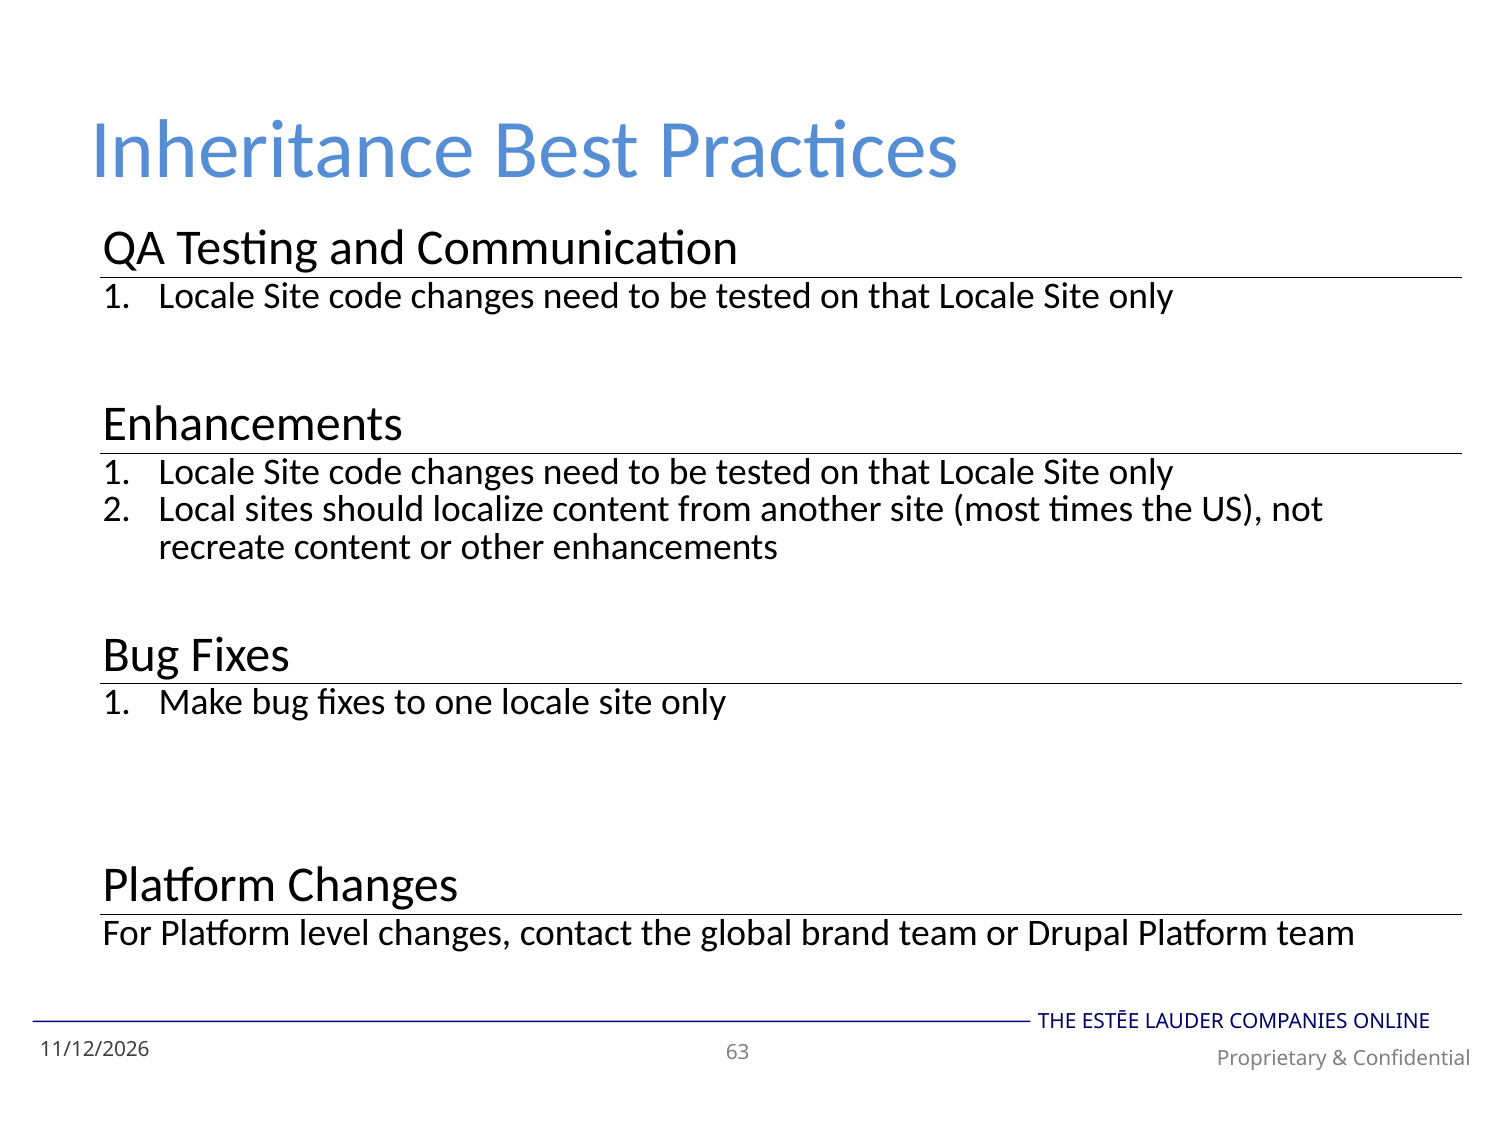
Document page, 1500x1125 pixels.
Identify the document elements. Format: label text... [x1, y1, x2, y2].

table_cell Locale Site code changes need to be tested on that Locale Site only Local sites should localize content from another site (most times the US), not recreate content or other enhancements [100, 454, 1462, 631]
table_header Platform Changes [100, 862, 1462, 914]
table_cell For Platform level changes, contact the global brand team or Drupal Platform team [100, 915, 1462, 1082]
table_cell Make bug fixes to one locale site only [100, 684, 1462, 852]
table_header Bug Fixes [100, 631, 1462, 683]
table_cell Locale Site code changes need to be tested on that Locale Site only [100, 278, 1462, 399]
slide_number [24, 1020, 100, 1081]
table_header QA Testing and Communication [100, 225, 1462, 277]
table_header Enhancements [100, 401, 1462, 453]
title Inheritance Best Practices [75, 75, 1325, 213]
